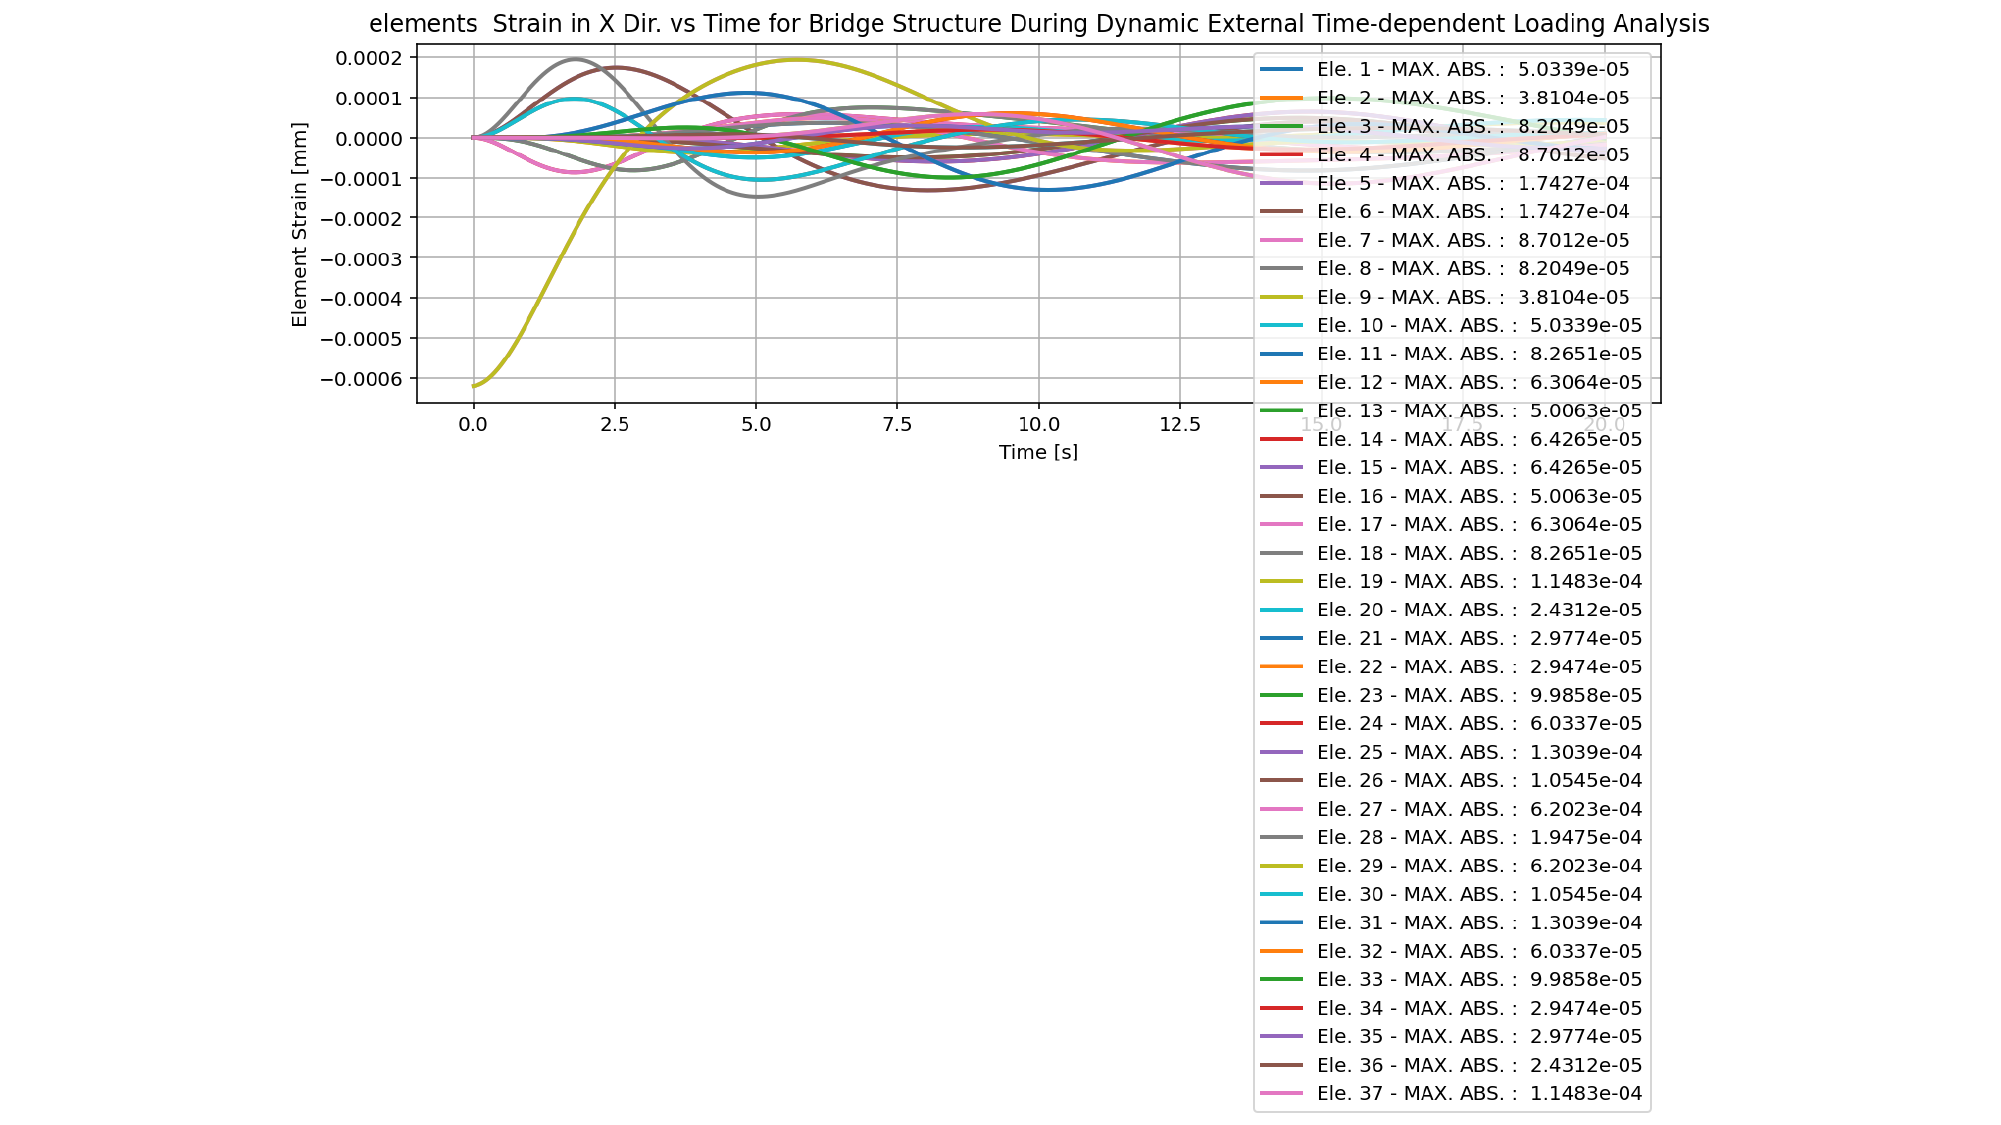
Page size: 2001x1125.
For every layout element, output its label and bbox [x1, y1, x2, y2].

picture [276, 0, 1724, 1125]
